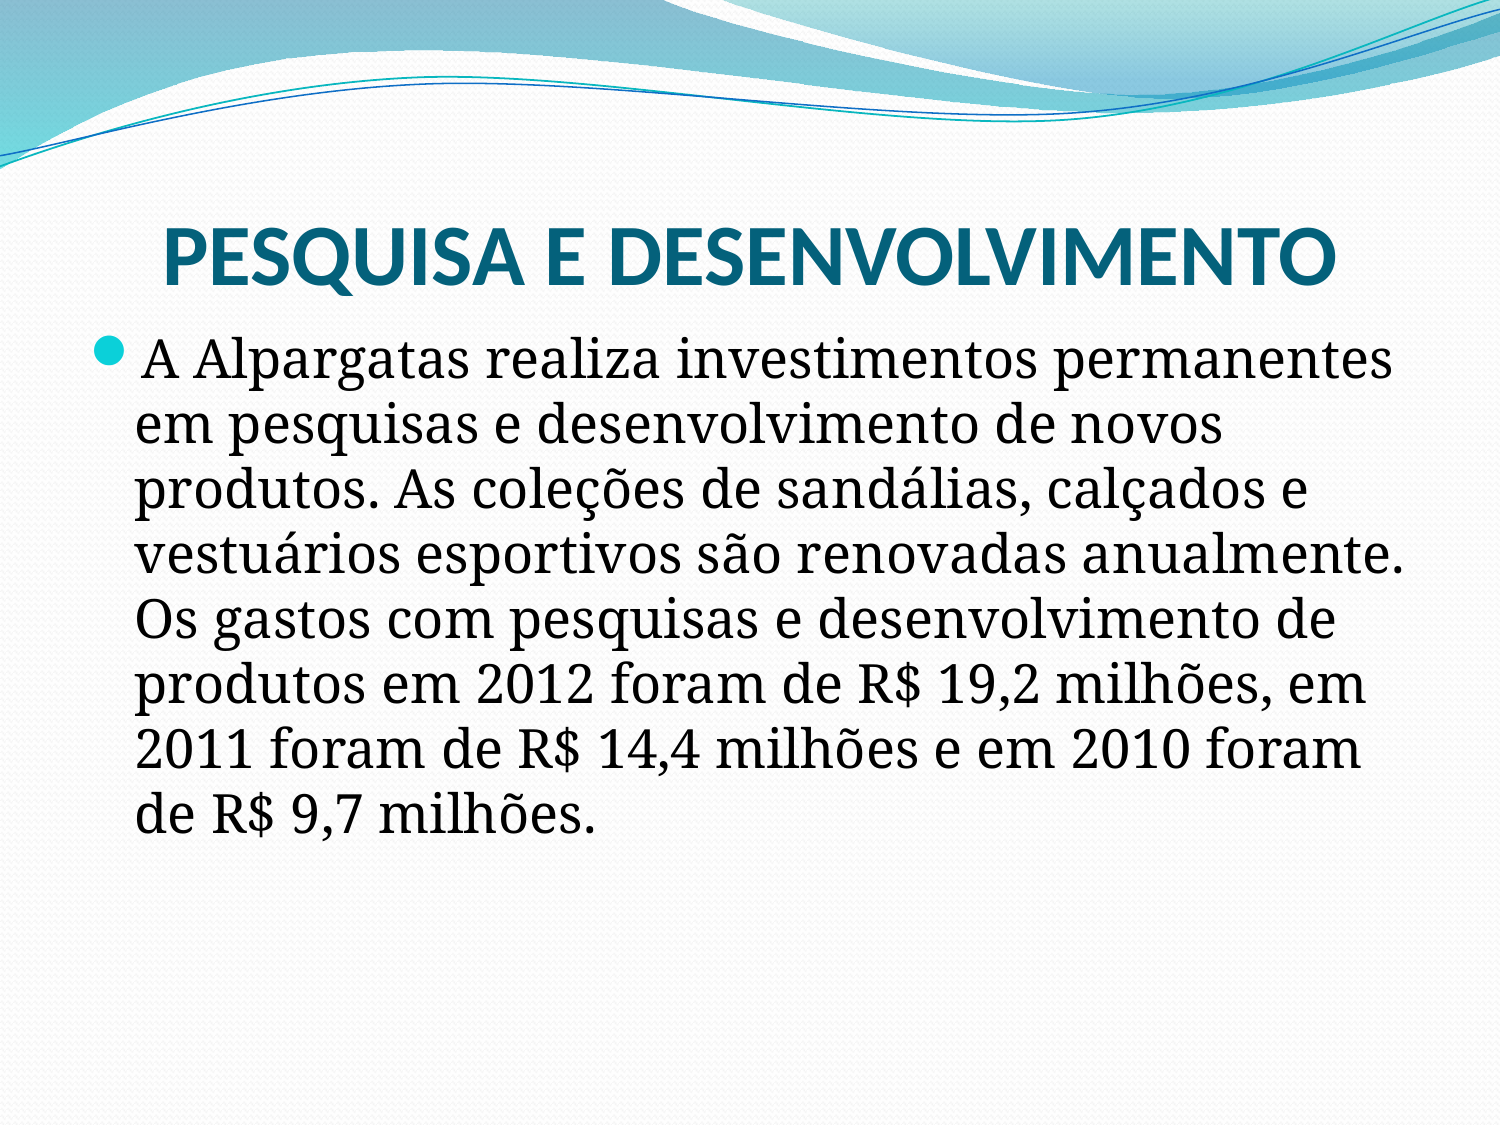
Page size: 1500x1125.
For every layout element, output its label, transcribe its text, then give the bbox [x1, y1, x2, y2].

title PESQUISA E DESENVOLVIMENTO [75, 115, 1425, 303]
list A Alpargatas realiza investimentos permanentes em pesquisas e desenvolvimento de novos produtos. As coleções de sandálias, calçados e vestuários esportivos são renovadas anualmente. Os gastos com pesquisas e desenvolvimento de produtos em 2012 foram de R$ 19,2 milhões, em 2011 foram de R$ 14,4 milhões e em 2010 foram de R$ 9,7 milhões. [75, 317, 1425, 1038]
